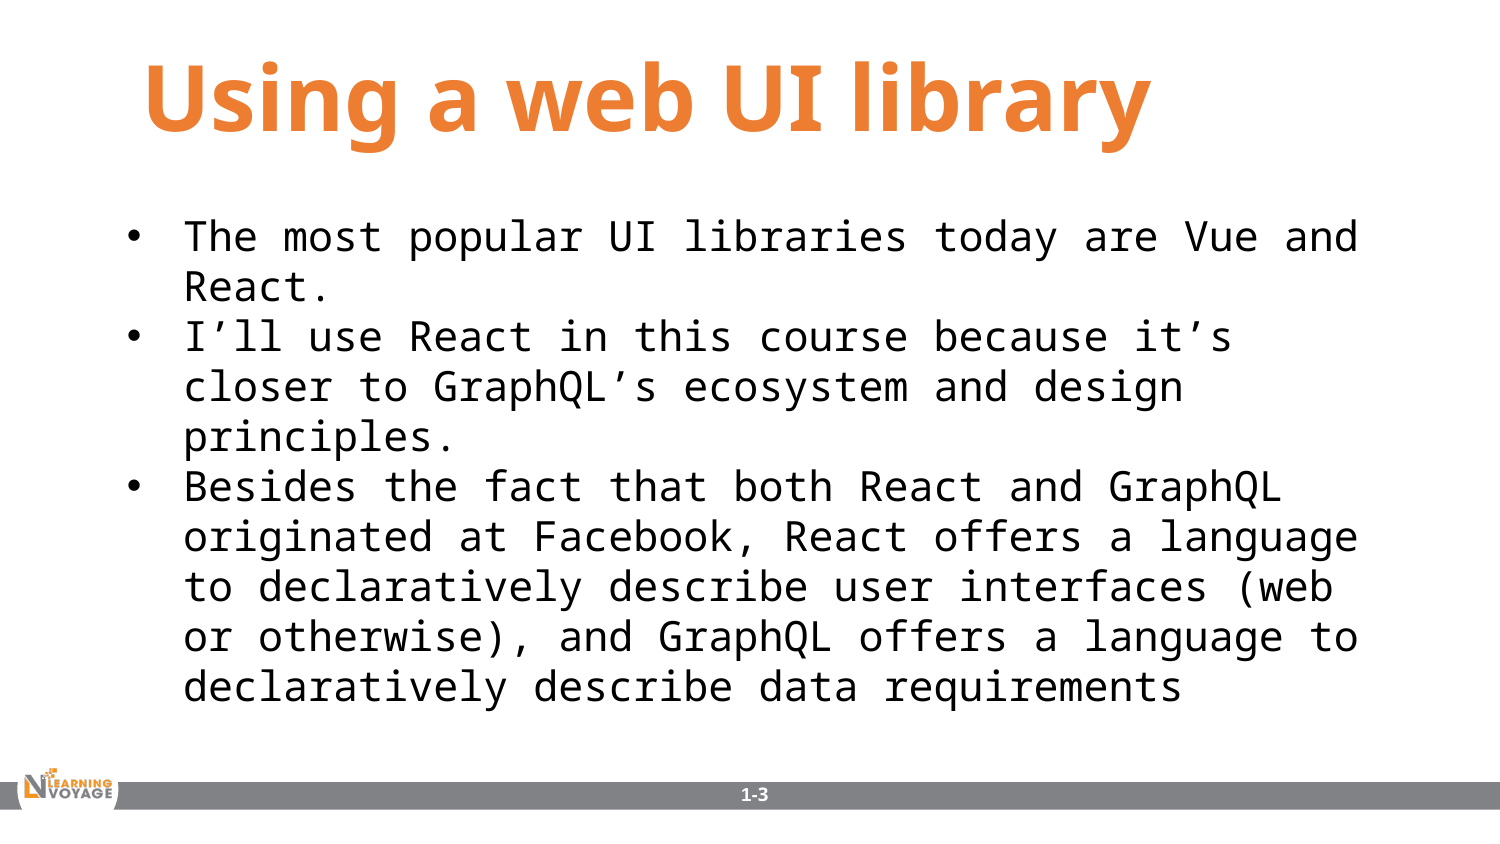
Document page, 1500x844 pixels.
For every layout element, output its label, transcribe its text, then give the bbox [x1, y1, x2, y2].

text_box The most popular UI libraries today are Vue and React. I’ll use React in this course because it’s closer to GraphQL’s ecosystem and design principles. Besides the fact that both React and GraphQL originated at Facebook, React offers a language to declaratively describe user interfaces (web or otherwise), and GraphQL offers a language to declaratively describe data requirements [126, 207, 1373, 710]
picture [0, 706, 144, 844]
text_box Using a web UI library [126, 37, 1231, 153]
slide_number 1-3 [692, 770, 784, 821]
